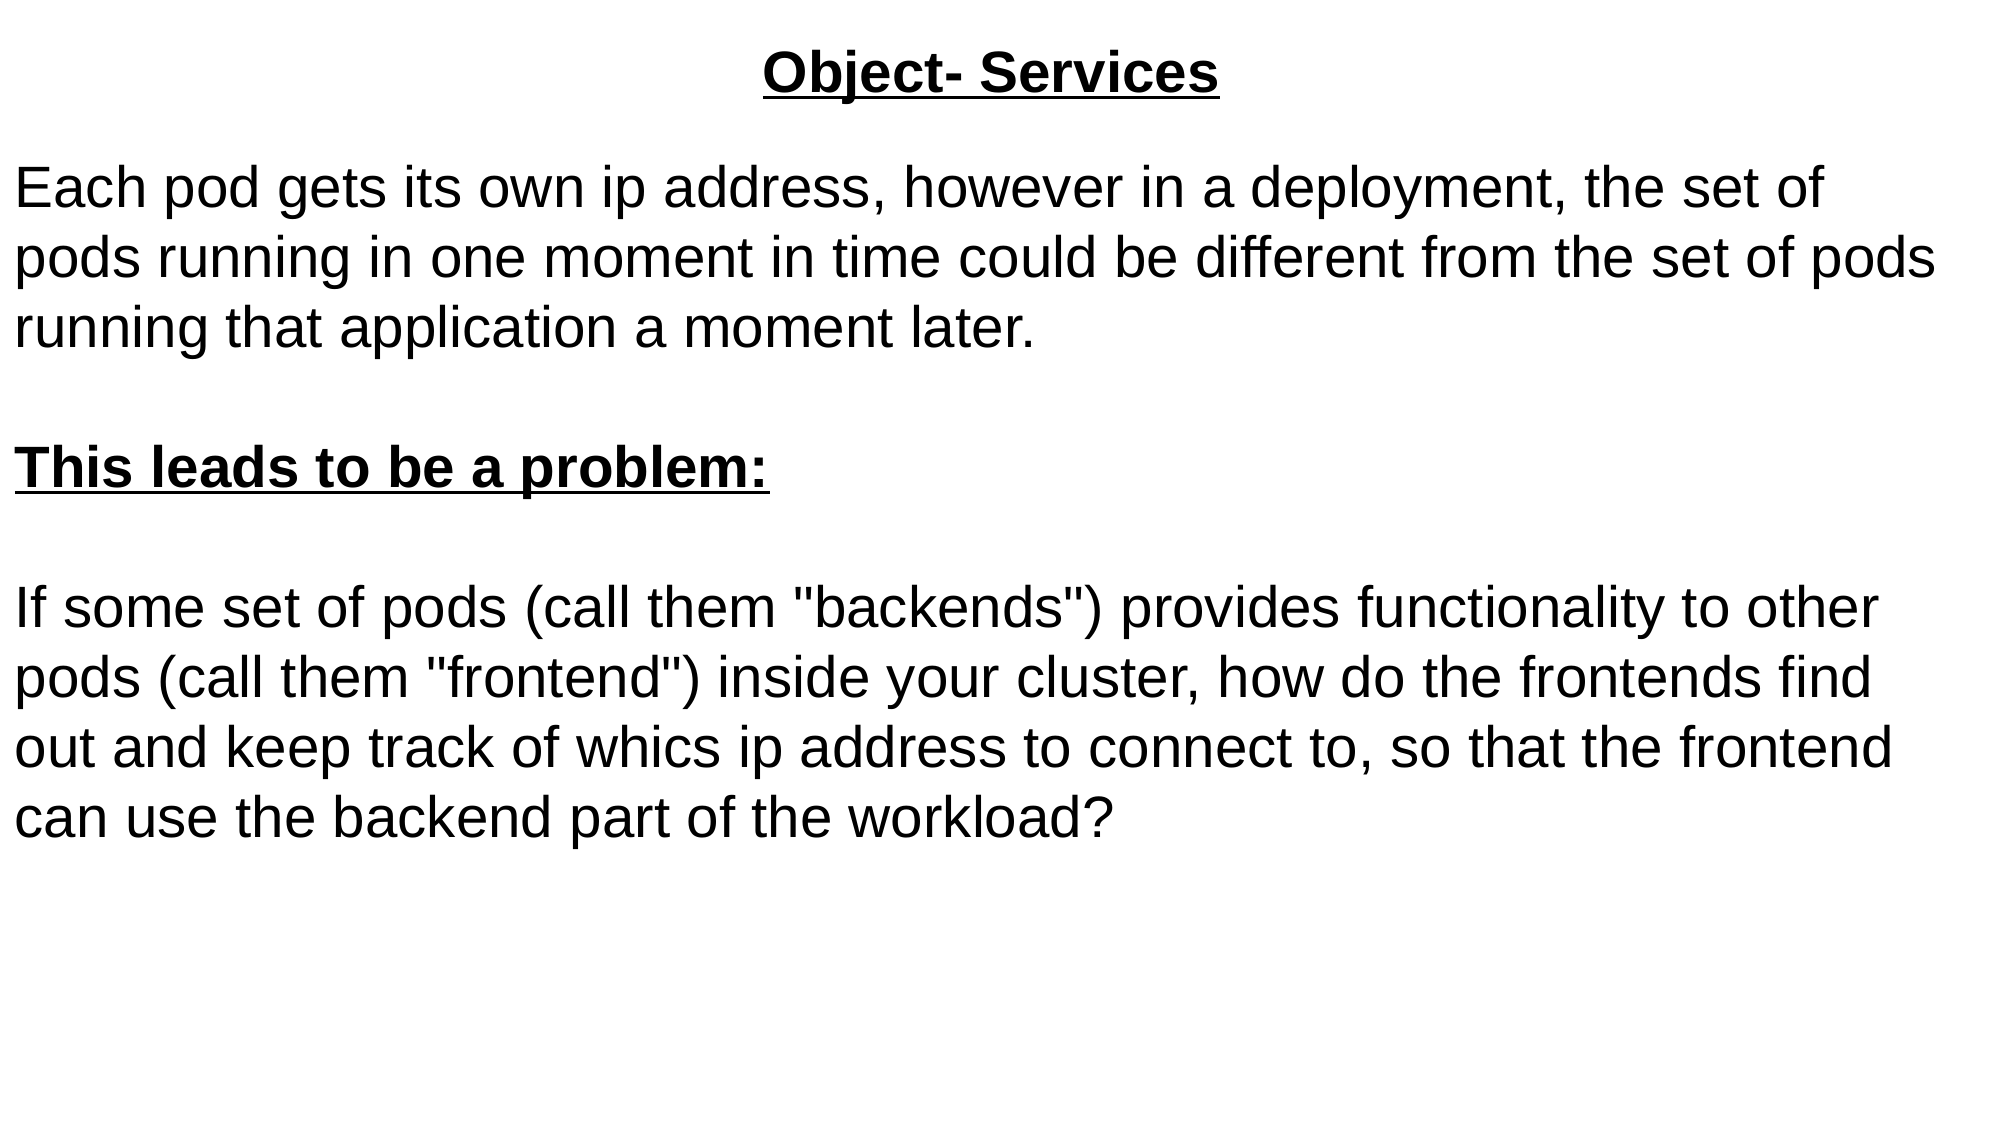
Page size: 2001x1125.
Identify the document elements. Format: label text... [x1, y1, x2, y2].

text_box Object- Services Each pod gets its own ip address, however in a deployment, the set of pods running in one moment in time could be different from the set of pods running that application a moment later. This leads to be a problem: If some set of pods (call them "backends") provides functionality to other pods (call them "frontend") inside your cluster, how do the frontends find out and keep track of whics ip address to connect to, so that the frontend can use the backend part of the workload? [0, 27, 1984, 857]
